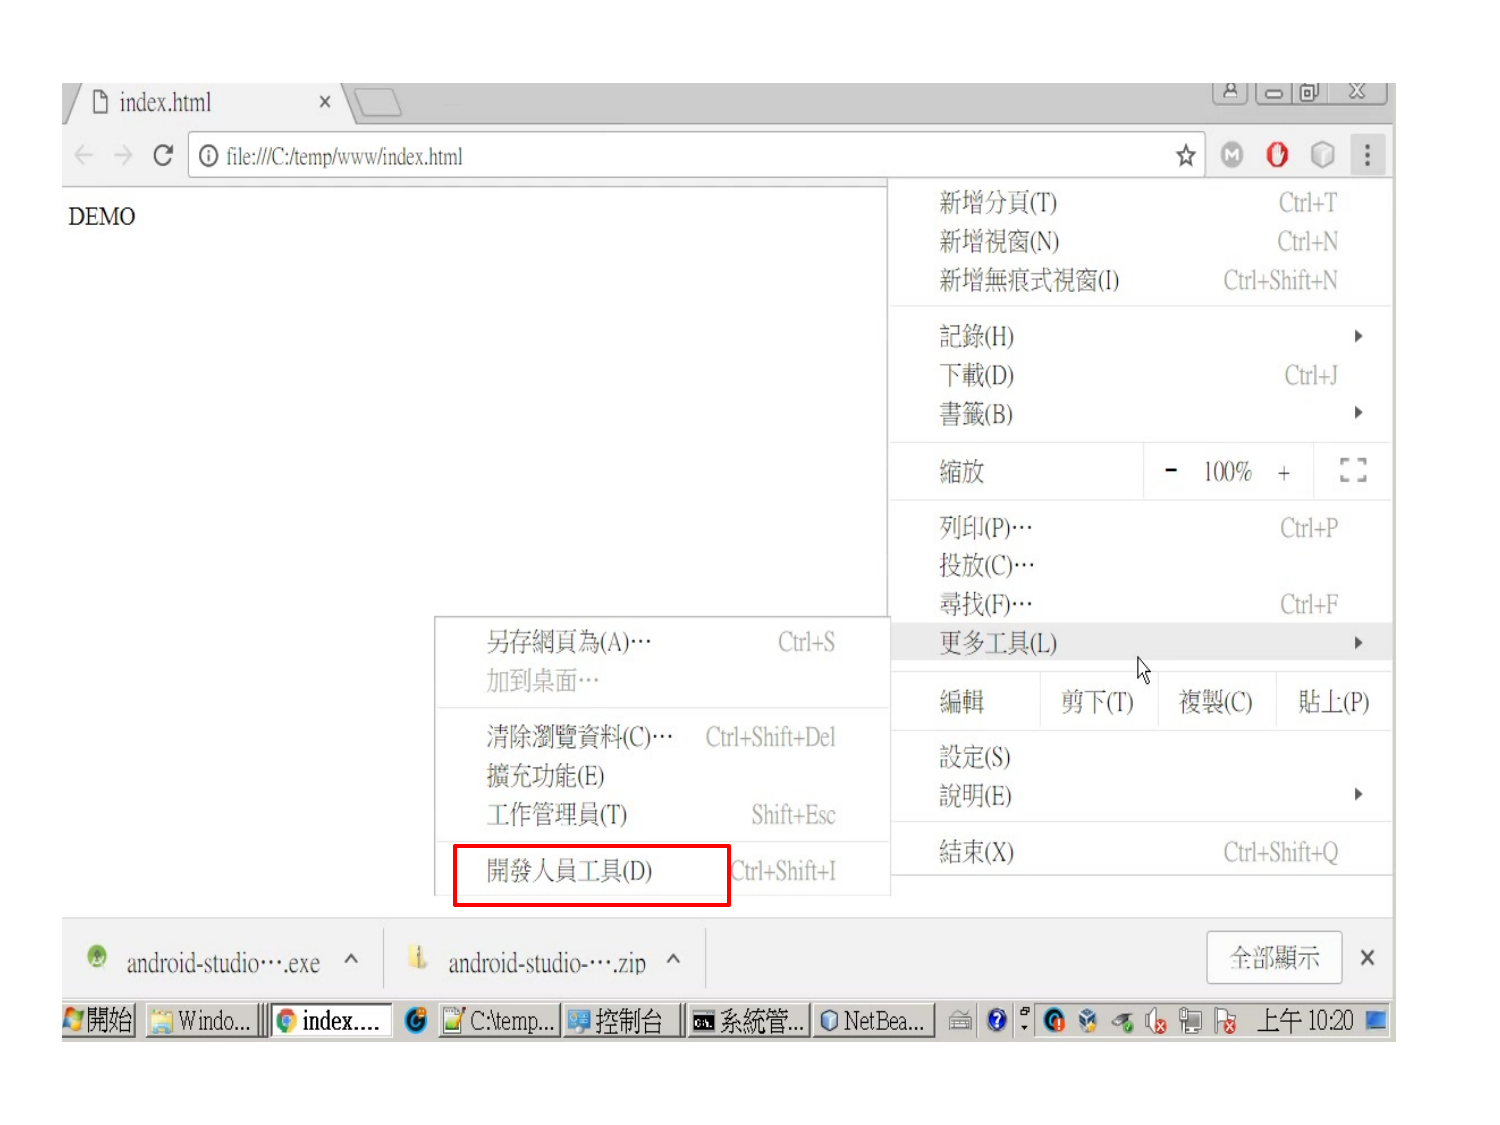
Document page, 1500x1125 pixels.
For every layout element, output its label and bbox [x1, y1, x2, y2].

picture [62, 83, 1396, 1042]
